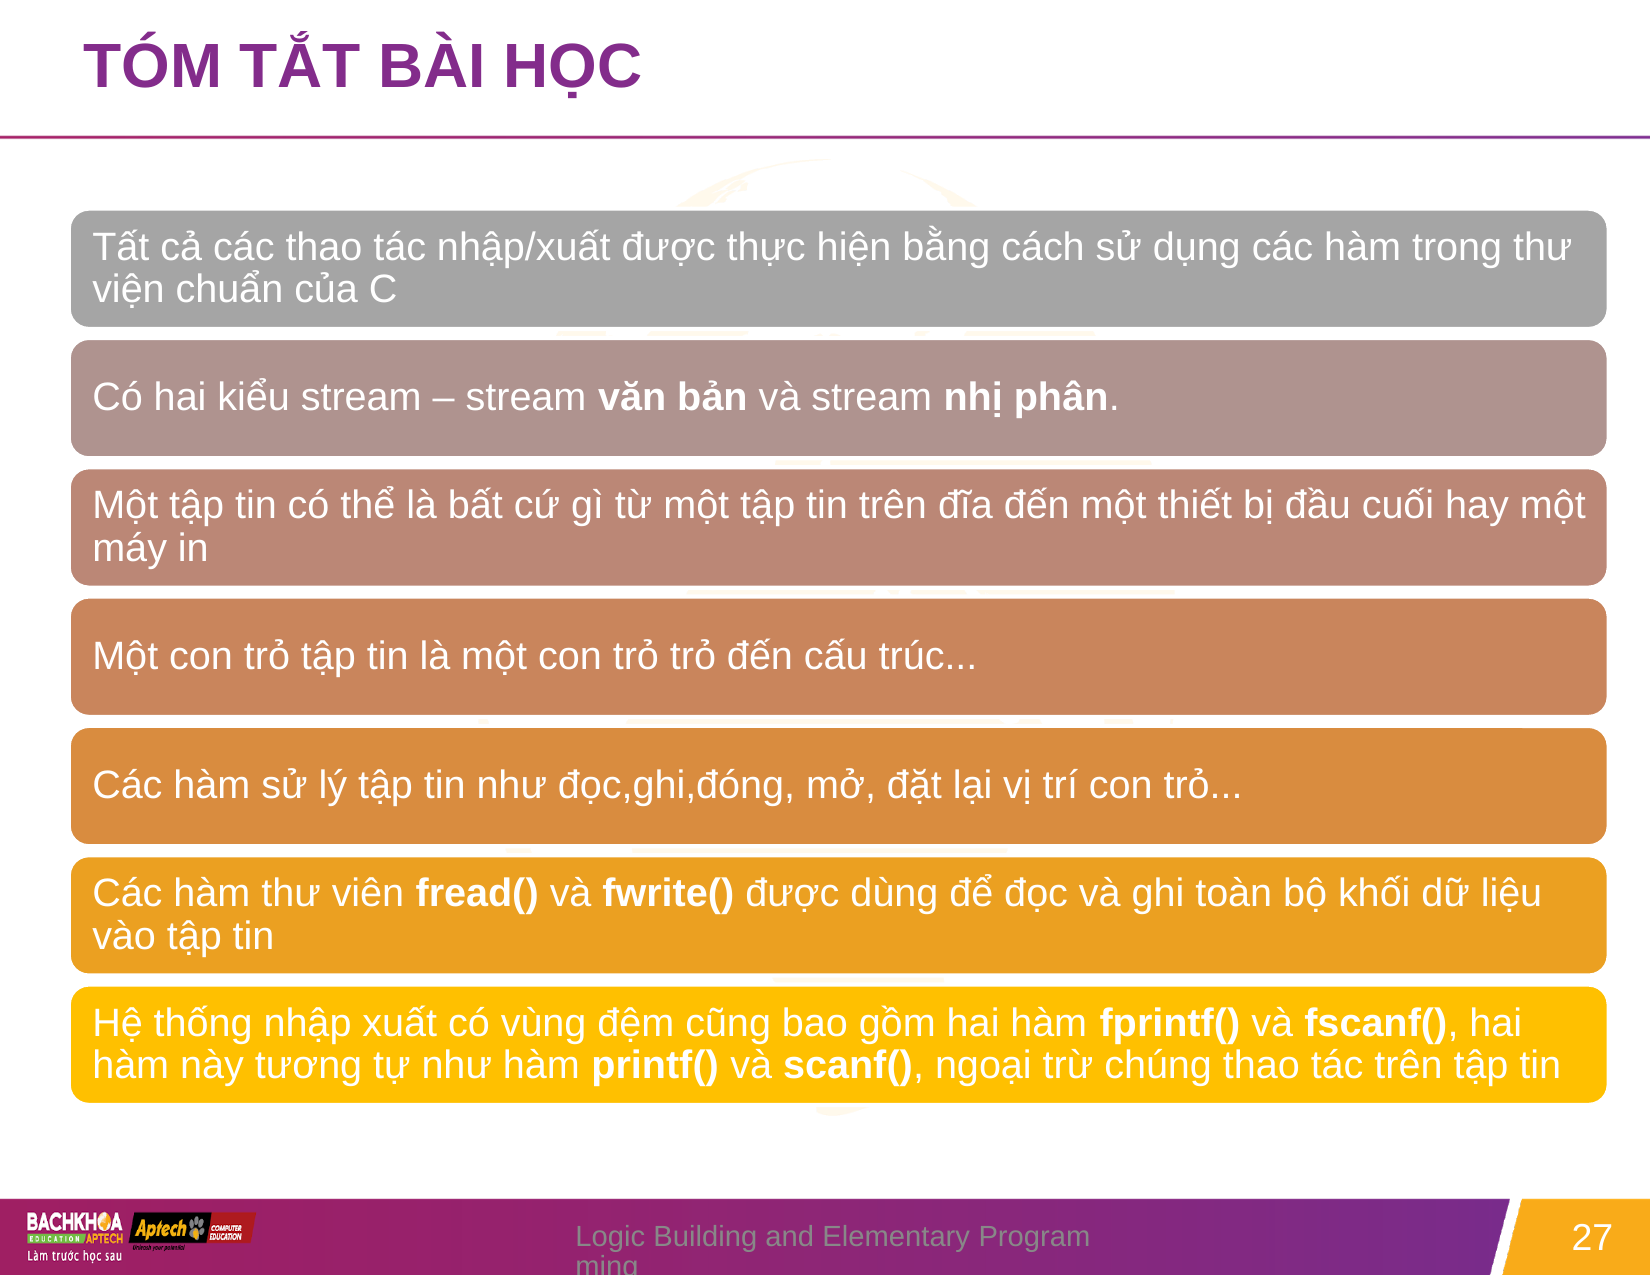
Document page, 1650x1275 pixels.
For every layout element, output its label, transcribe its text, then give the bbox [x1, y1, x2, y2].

title TÓM TẮT BÀI HỌC [68, 0, 1609, 135]
picture [0, 0, 1650, 1275]
slide_number 27 [1534, 1201, 1650, 1270]
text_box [68, 165, 1609, 1149]
footer Logic Building and Elementary Programming [560, 1201, 1118, 1270]
